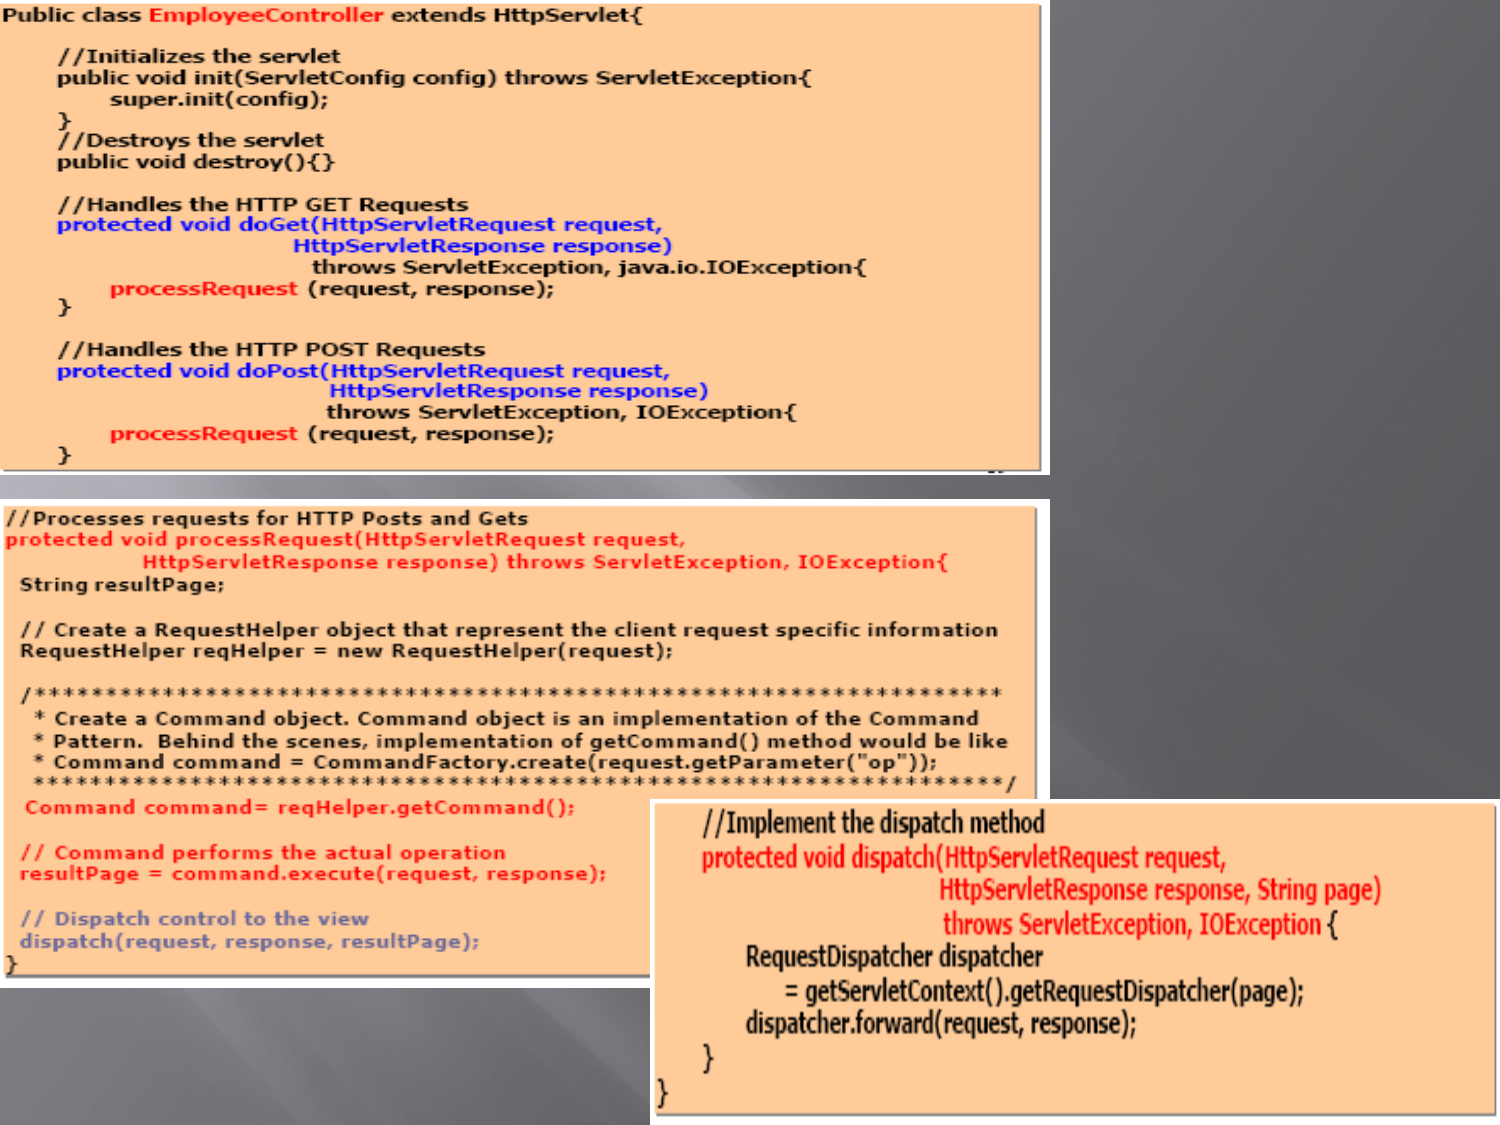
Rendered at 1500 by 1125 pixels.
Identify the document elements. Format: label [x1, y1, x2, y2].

picture [0, 0, 1051, 476]
picture [0, 499, 1500, 1125]
